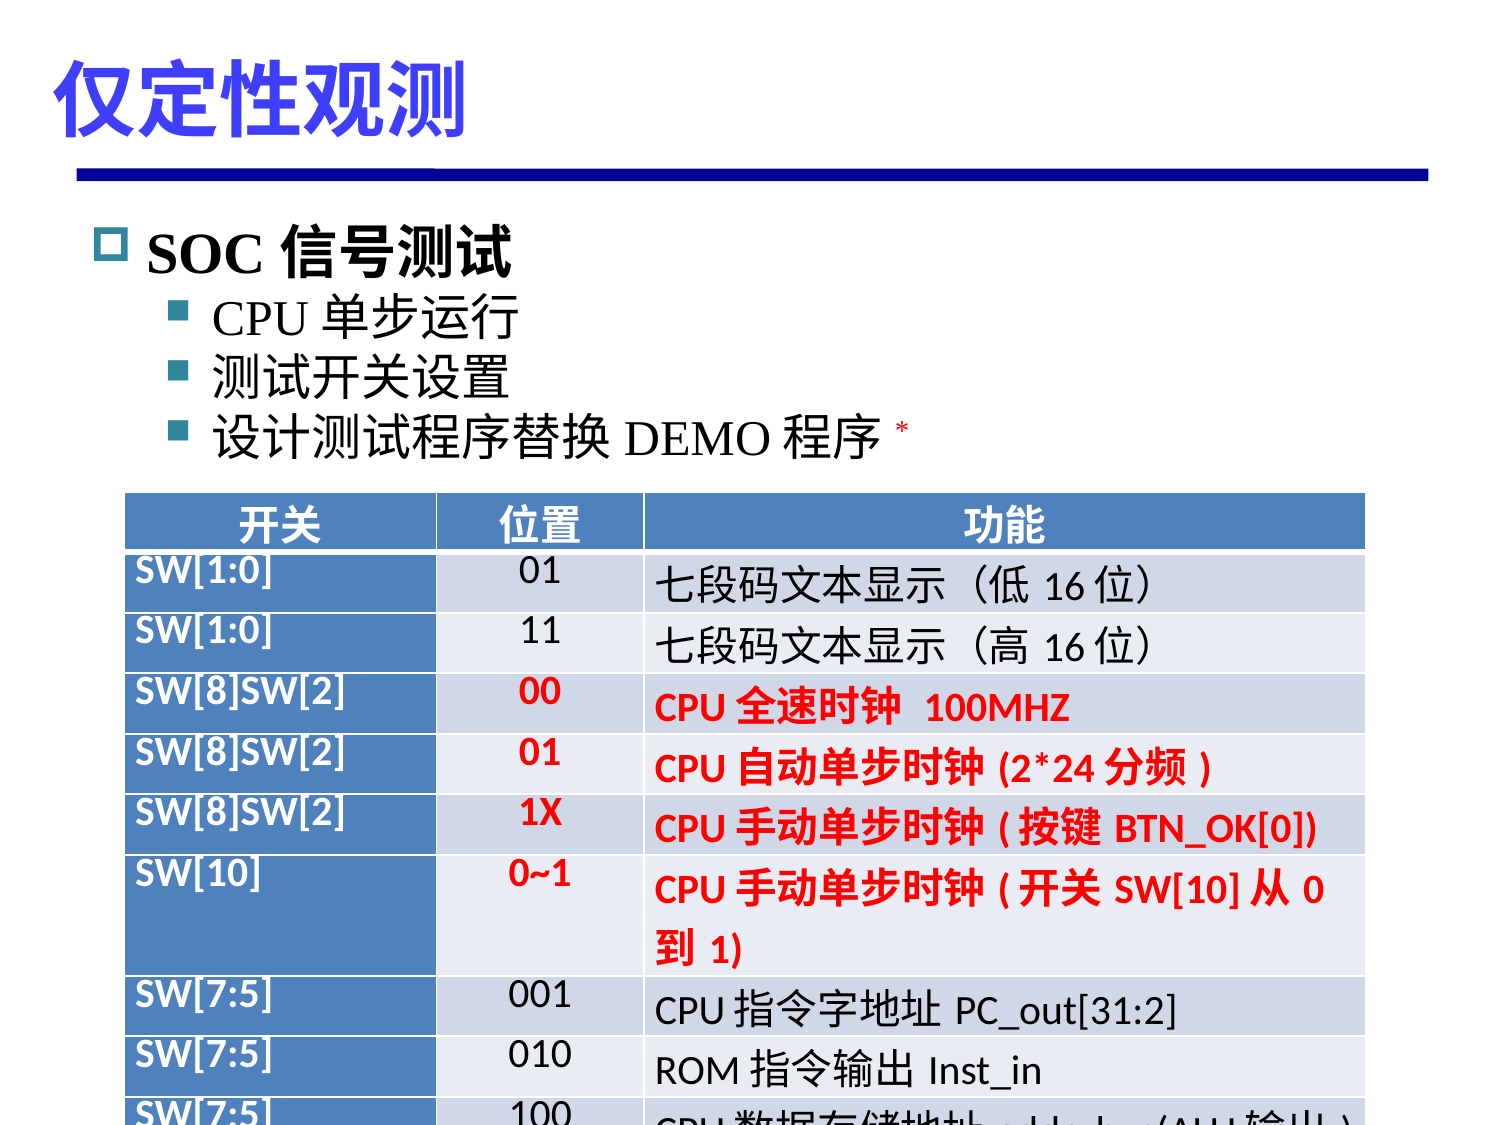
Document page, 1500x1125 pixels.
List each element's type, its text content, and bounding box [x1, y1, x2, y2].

table_cell CPU自动单步时钟(2*24分频) [645, 735, 1365, 793]
table_cell CPU指令字地址PC_out[31:2] [645, 977, 1365, 1035]
table_cell SW[7:5] [125, 977, 436, 1035]
table_cell 010 [437, 1037, 643, 1096]
table_cell 七段码文本显示（低16位） [645, 555, 1365, 612]
table_cell SW[7:5] [125, 1098, 436, 1125]
table_cell CPU手动单步时钟(按键BTN_OK[0]) [645, 795, 1365, 854]
table_cell CPU全速时钟 100MHZ [645, 674, 1365, 733]
table_header 开关 [125, 493, 436, 549]
list SOC信号测试 CPU单步运行 测试开关设置 设计测试程序替换DEMO程序* [75, 208, 1425, 1024]
table_cell 001 [437, 977, 643, 1035]
table_header 位置 [437, 493, 643, 549]
table_cell 1X [437, 795, 643, 854]
table_cell 01 [437, 555, 643, 612]
table_cell SW[7:5] [125, 1037, 436, 1096]
table_cell SW[8]SW[2] [125, 735, 436, 793]
title 仅定性观测 [37, 19, 1329, 176]
table_cell 七段码文本显示（高16位） [645, 614, 1365, 672]
table_cell CPU手动单步时钟(开关SW[10]从0到1) [645, 856, 1365, 975]
table_cell SW[1:0] [125, 555, 436, 612]
table_cell CPU数据存储地址addr_bus(ALU输出) [645, 1098, 1365, 1125]
table_cell 11 [437, 614, 643, 672]
table_cell 00 [437, 674, 643, 733]
table_cell SW[10] [125, 856, 436, 975]
table_cell ROM指令输出Inst_in [645, 1037, 1365, 1096]
table_cell 100 [437, 1098, 643, 1125]
table_cell SW[8]SW[2] [125, 795, 436, 854]
table_header 功能 [645, 493, 1365, 549]
table_cell SW[8]SW[2] [125, 674, 436, 733]
table_cell SW[1:0] [125, 614, 436, 672]
table_cell 01 [437, 735, 643, 793]
table_cell 0~1 [437, 856, 643, 975]
